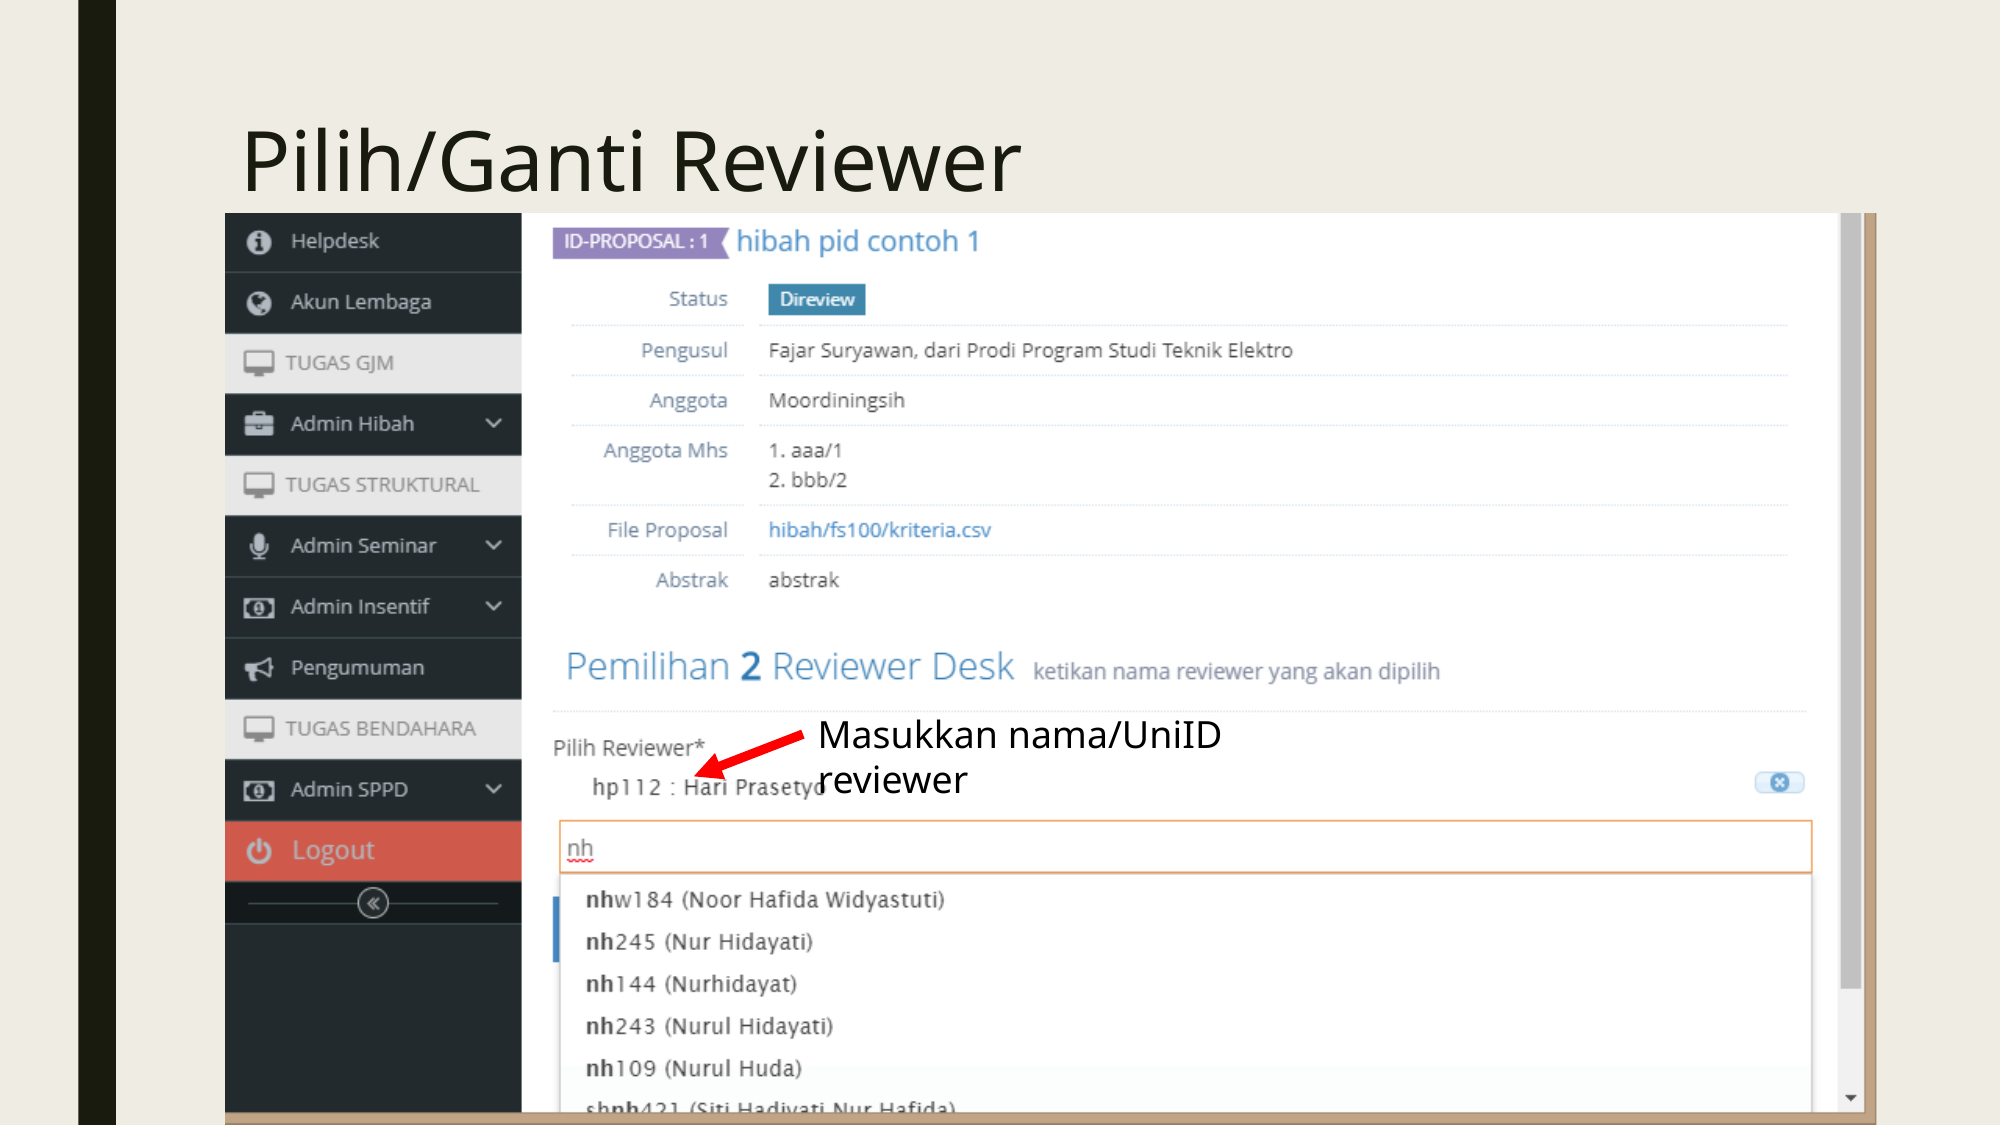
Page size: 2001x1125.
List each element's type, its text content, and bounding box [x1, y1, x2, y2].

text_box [693, 734, 803, 777]
title Pilih/Ganti Reviewer [225, 112, 1897, 218]
picture [224, 213, 1877, 1125]
